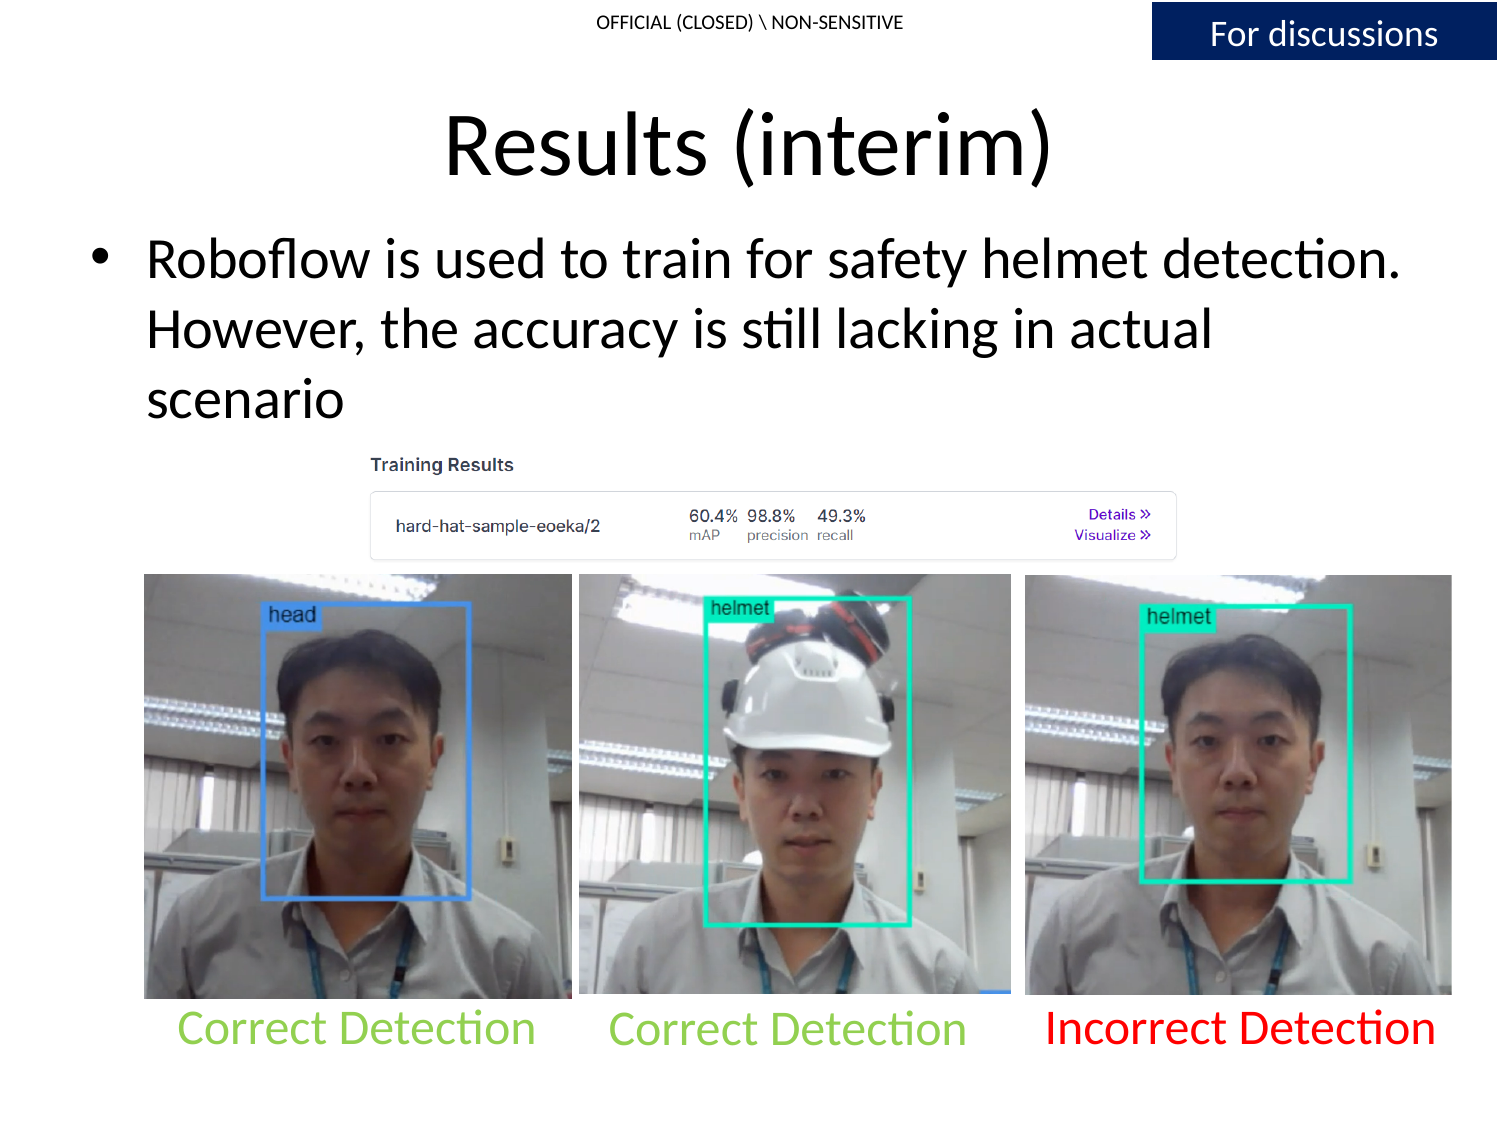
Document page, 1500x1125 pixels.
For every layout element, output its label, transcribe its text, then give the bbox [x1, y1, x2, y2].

text_box Correct Detection [593, 988, 1044, 1063]
title Results (interim) [75, 45, 1425, 212]
list Roboflow is used to train for safety helmet detection. However, the accuracy is still lacking in actual scenario [75, 212, 1425, 955]
picture [1024, 574, 1452, 995]
text_box Incorrect Detection [1044, 986, 1480, 1062]
picture [357, 454, 1184, 567]
picture [144, 573, 572, 999]
text_box Correct Detection [162, 1000, 593, 1062]
picture [579, 573, 1011, 994]
